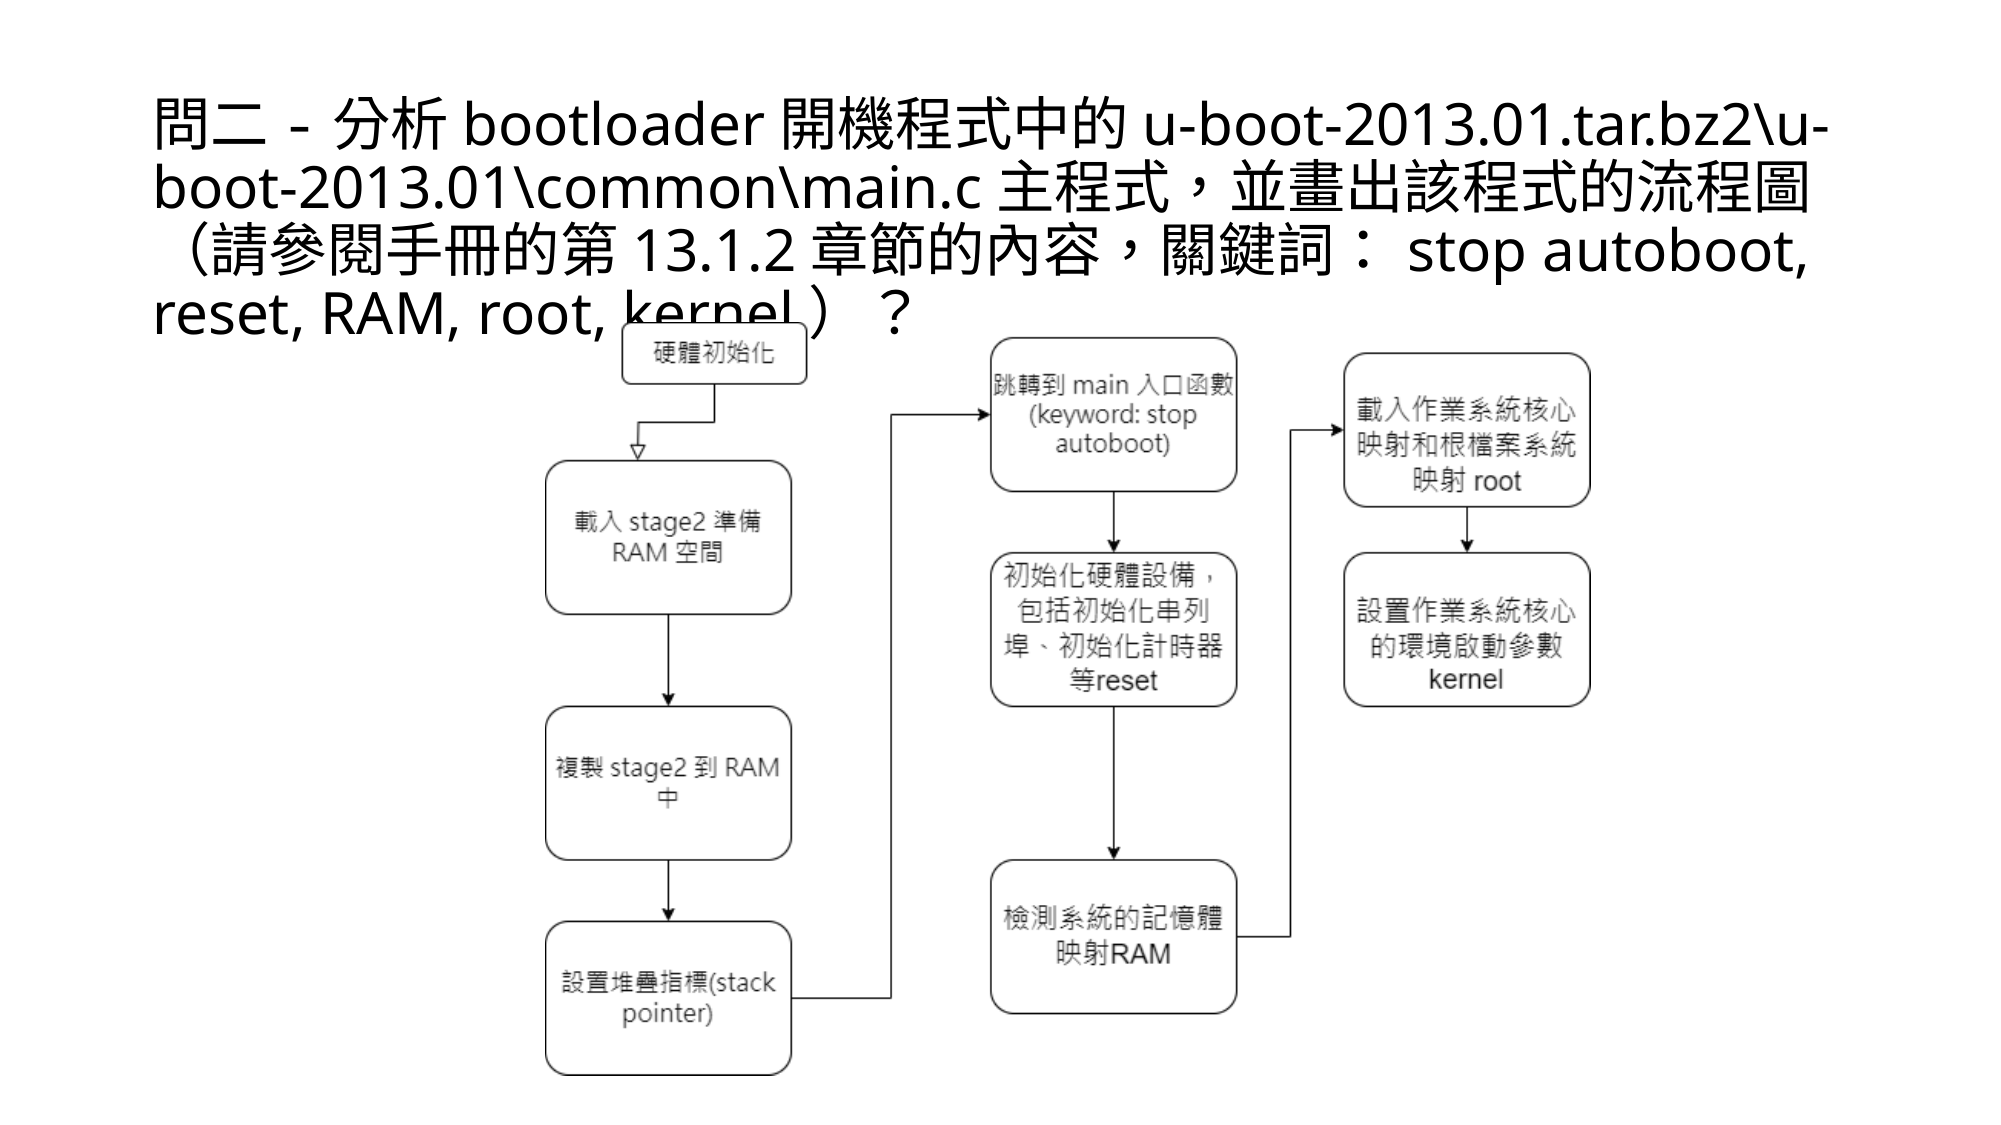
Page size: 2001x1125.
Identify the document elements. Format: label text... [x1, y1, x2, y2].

title 問二-分析bootloader開機程式中的u-boot-2013.01.tar.bz2\u-boot-2013.01\common\main.c主程式，並畫出該程式的流程圖（請參閱手冊的第13.1.2章節的內容，關鍵詞：stop autoboot, reset, RAM, root, kernel）？ [137, 112, 1863, 330]
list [545, 322, 1592, 1077]
